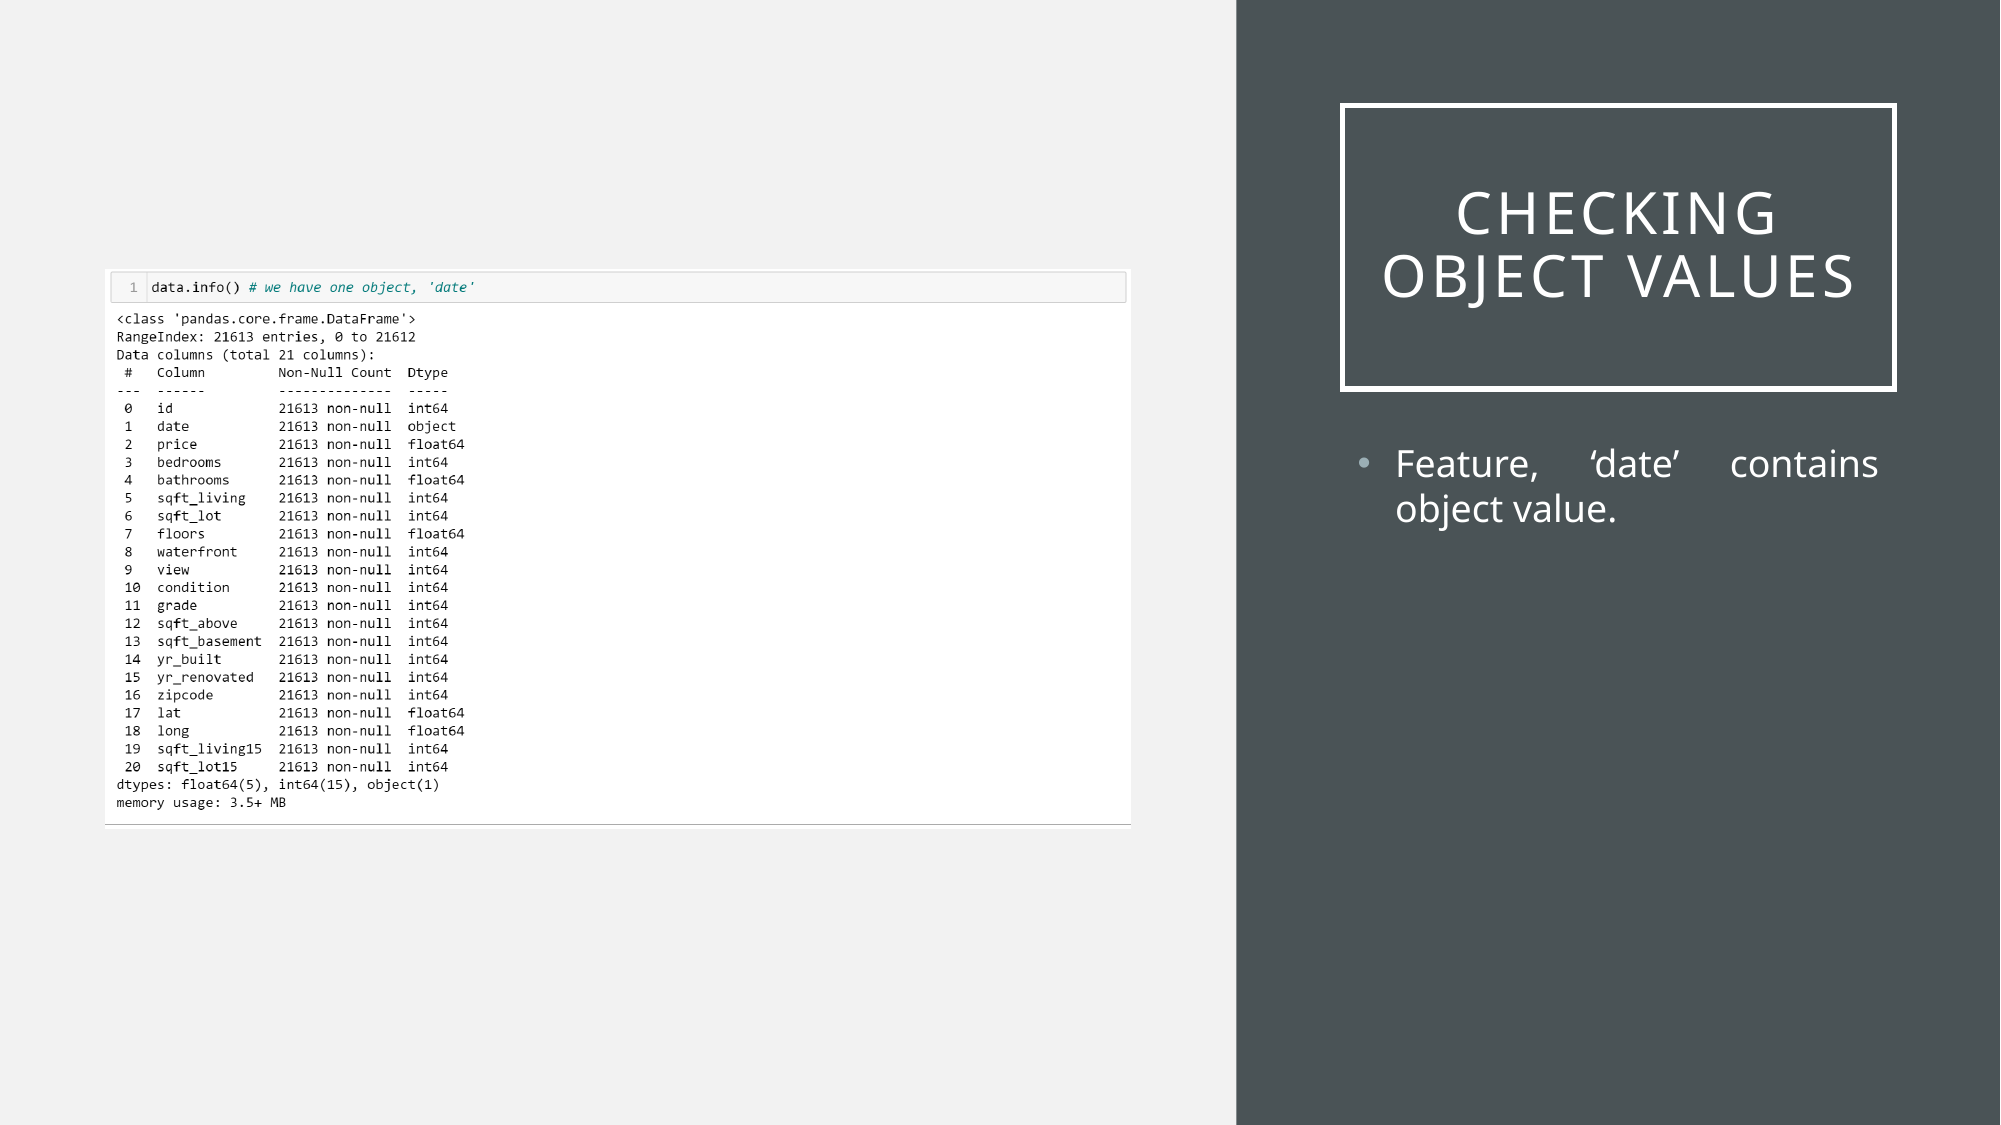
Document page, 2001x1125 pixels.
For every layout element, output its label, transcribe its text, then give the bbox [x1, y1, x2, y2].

title Checking object values [1340, 103, 1897, 392]
text_box [1236, 0, 2000, 1125]
text_box [0, 0, 1236, 1125]
picture [105, 269, 1131, 829]
list Feature, ‘date’ contains object value. [1342, 432, 1895, 994]
